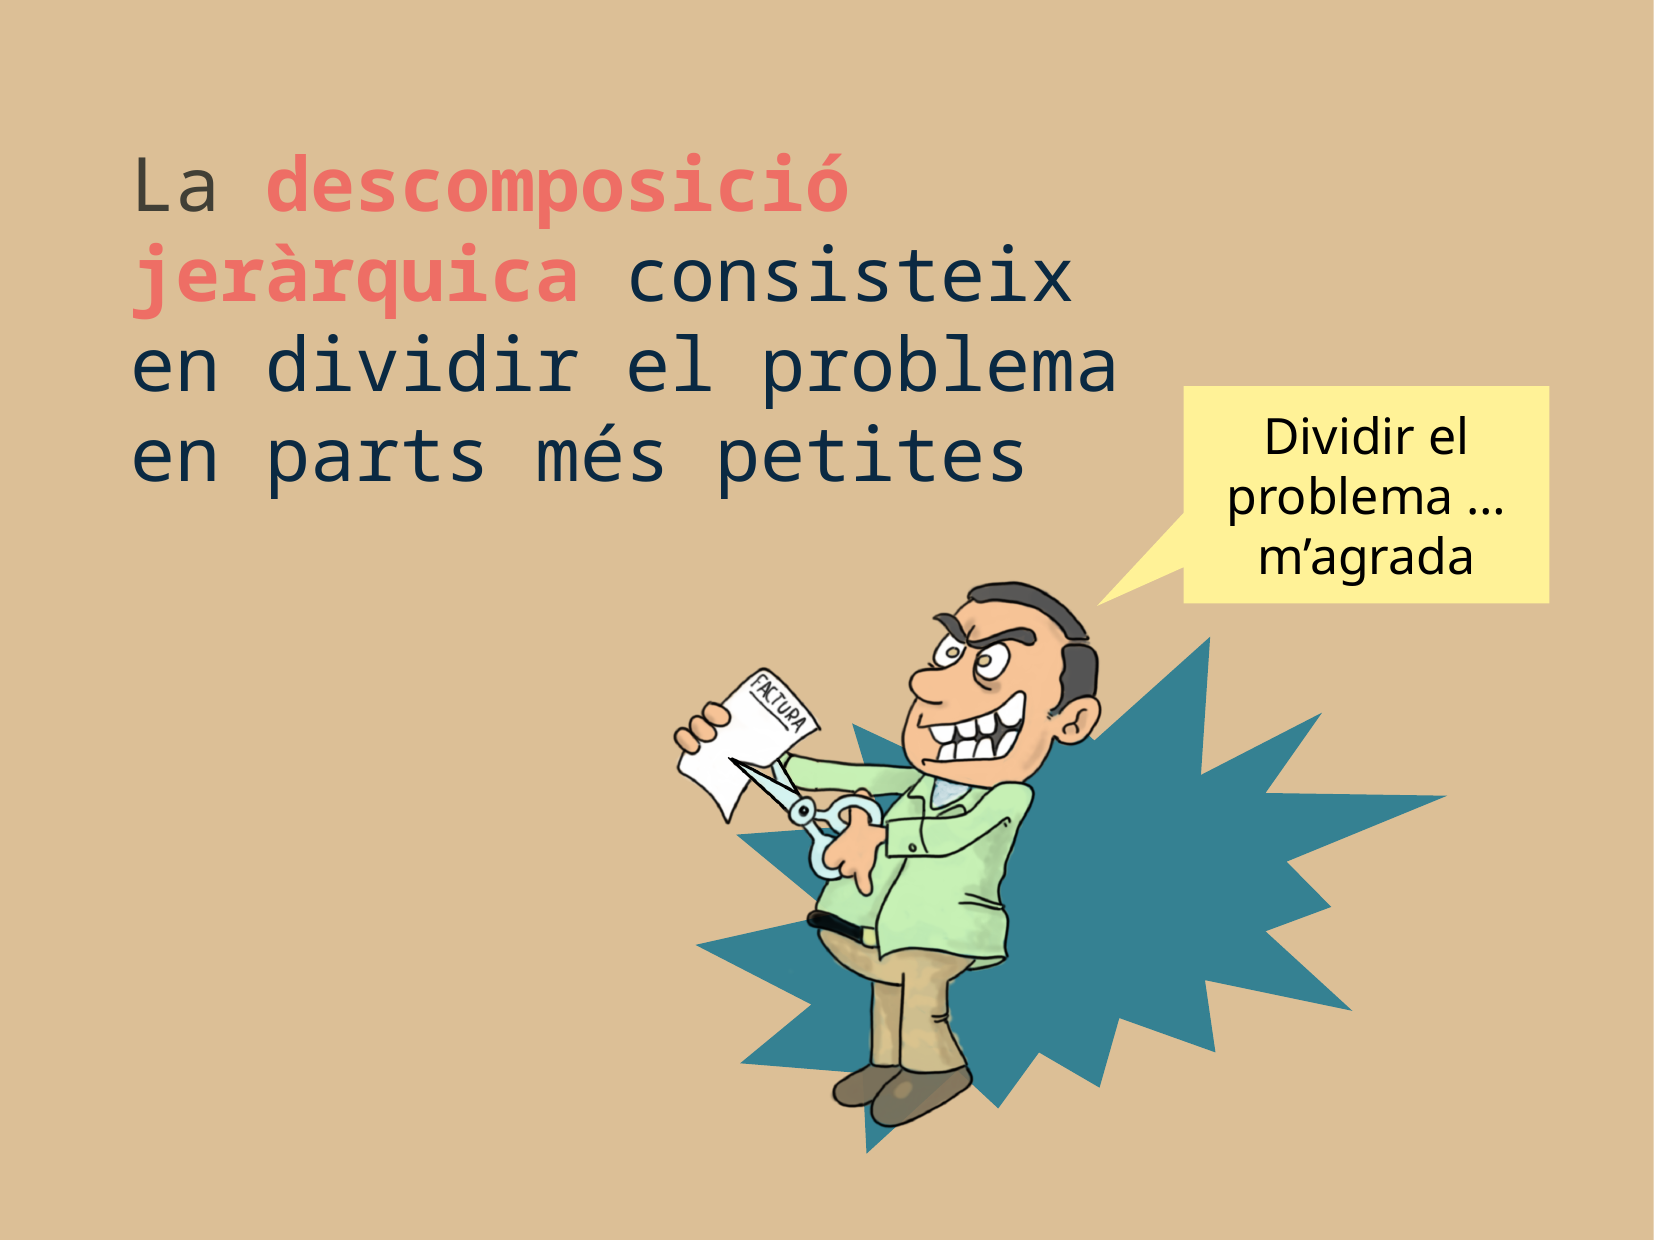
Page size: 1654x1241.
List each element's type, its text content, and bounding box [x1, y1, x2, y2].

text_box La descomposició jeràrquica consisteix en dividir el problema en parts més petites [115, 121, 1226, 509]
text_box Dividir el problema … m’agrada [1149, 386, 1550, 604]
text_box [1149, 636, 1448, 1053]
picture [643, 508, 1146, 1154]
